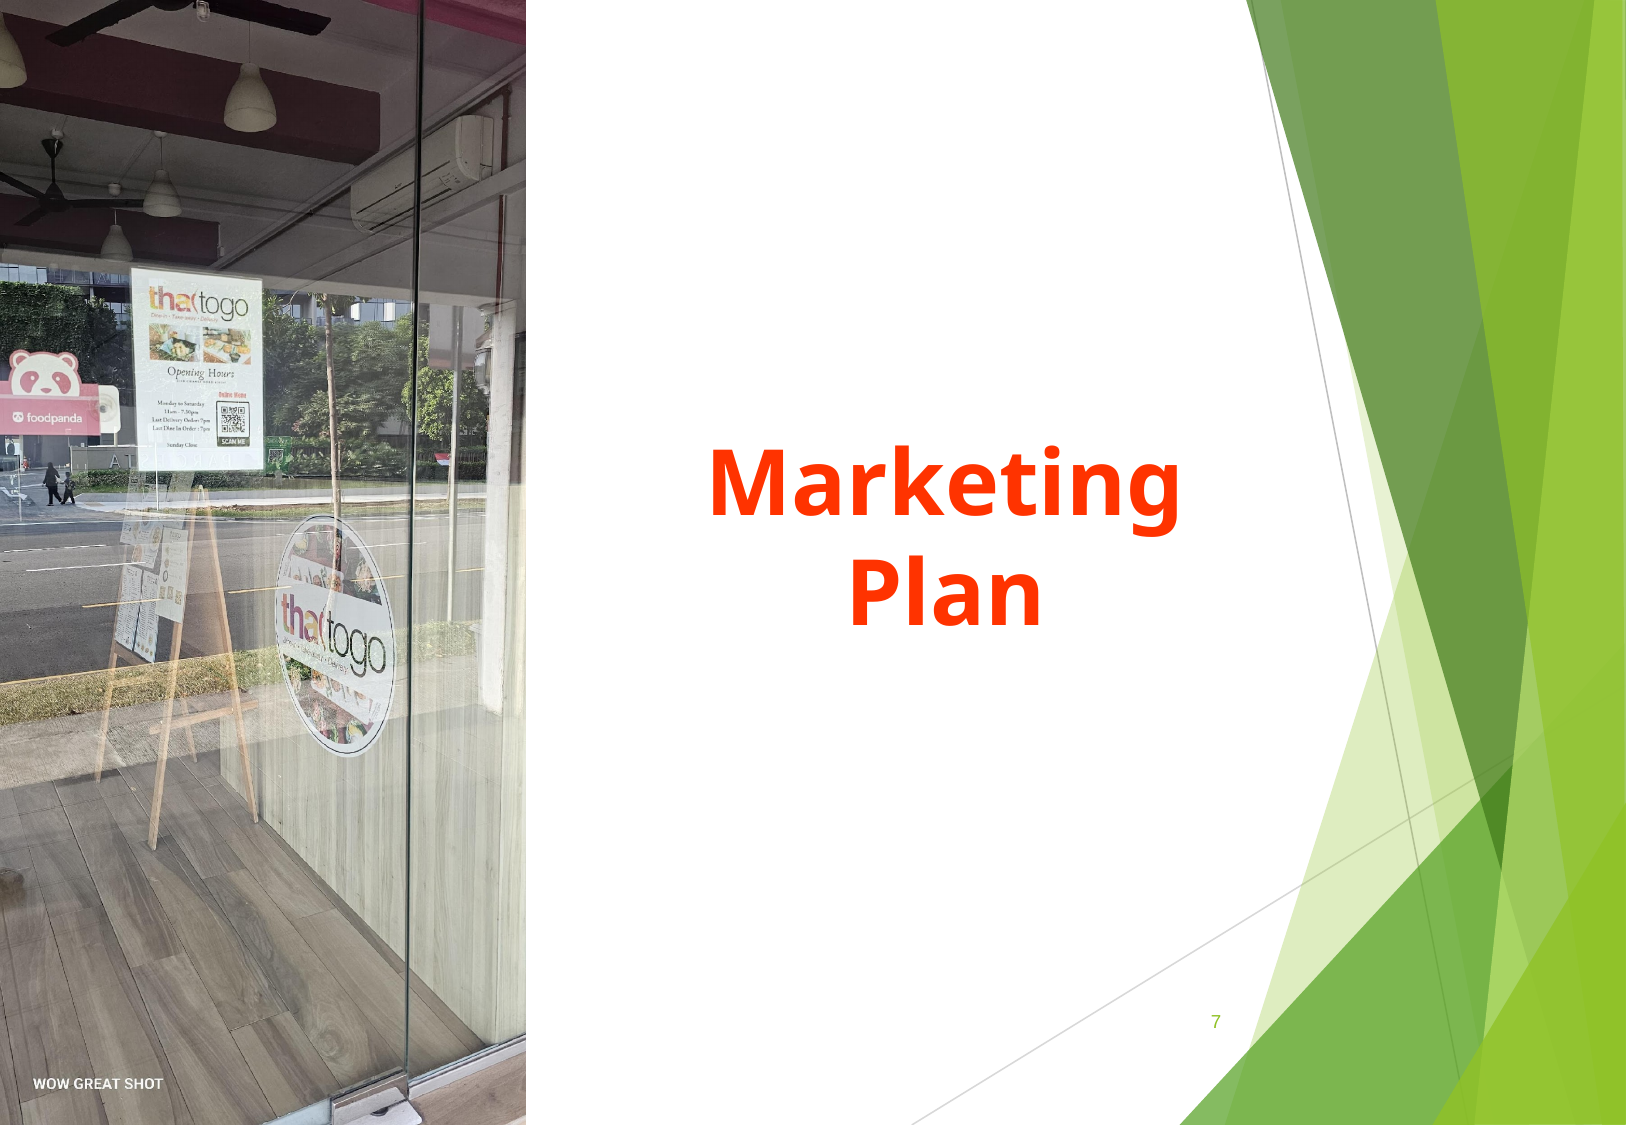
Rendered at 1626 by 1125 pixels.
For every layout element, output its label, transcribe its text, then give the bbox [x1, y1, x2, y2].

picture [0, 0, 526, 1125]
text_box Marketing Plan [622, 417, 1268, 650]
slide_number ‹#› [1145, 991, 1237, 1051]
